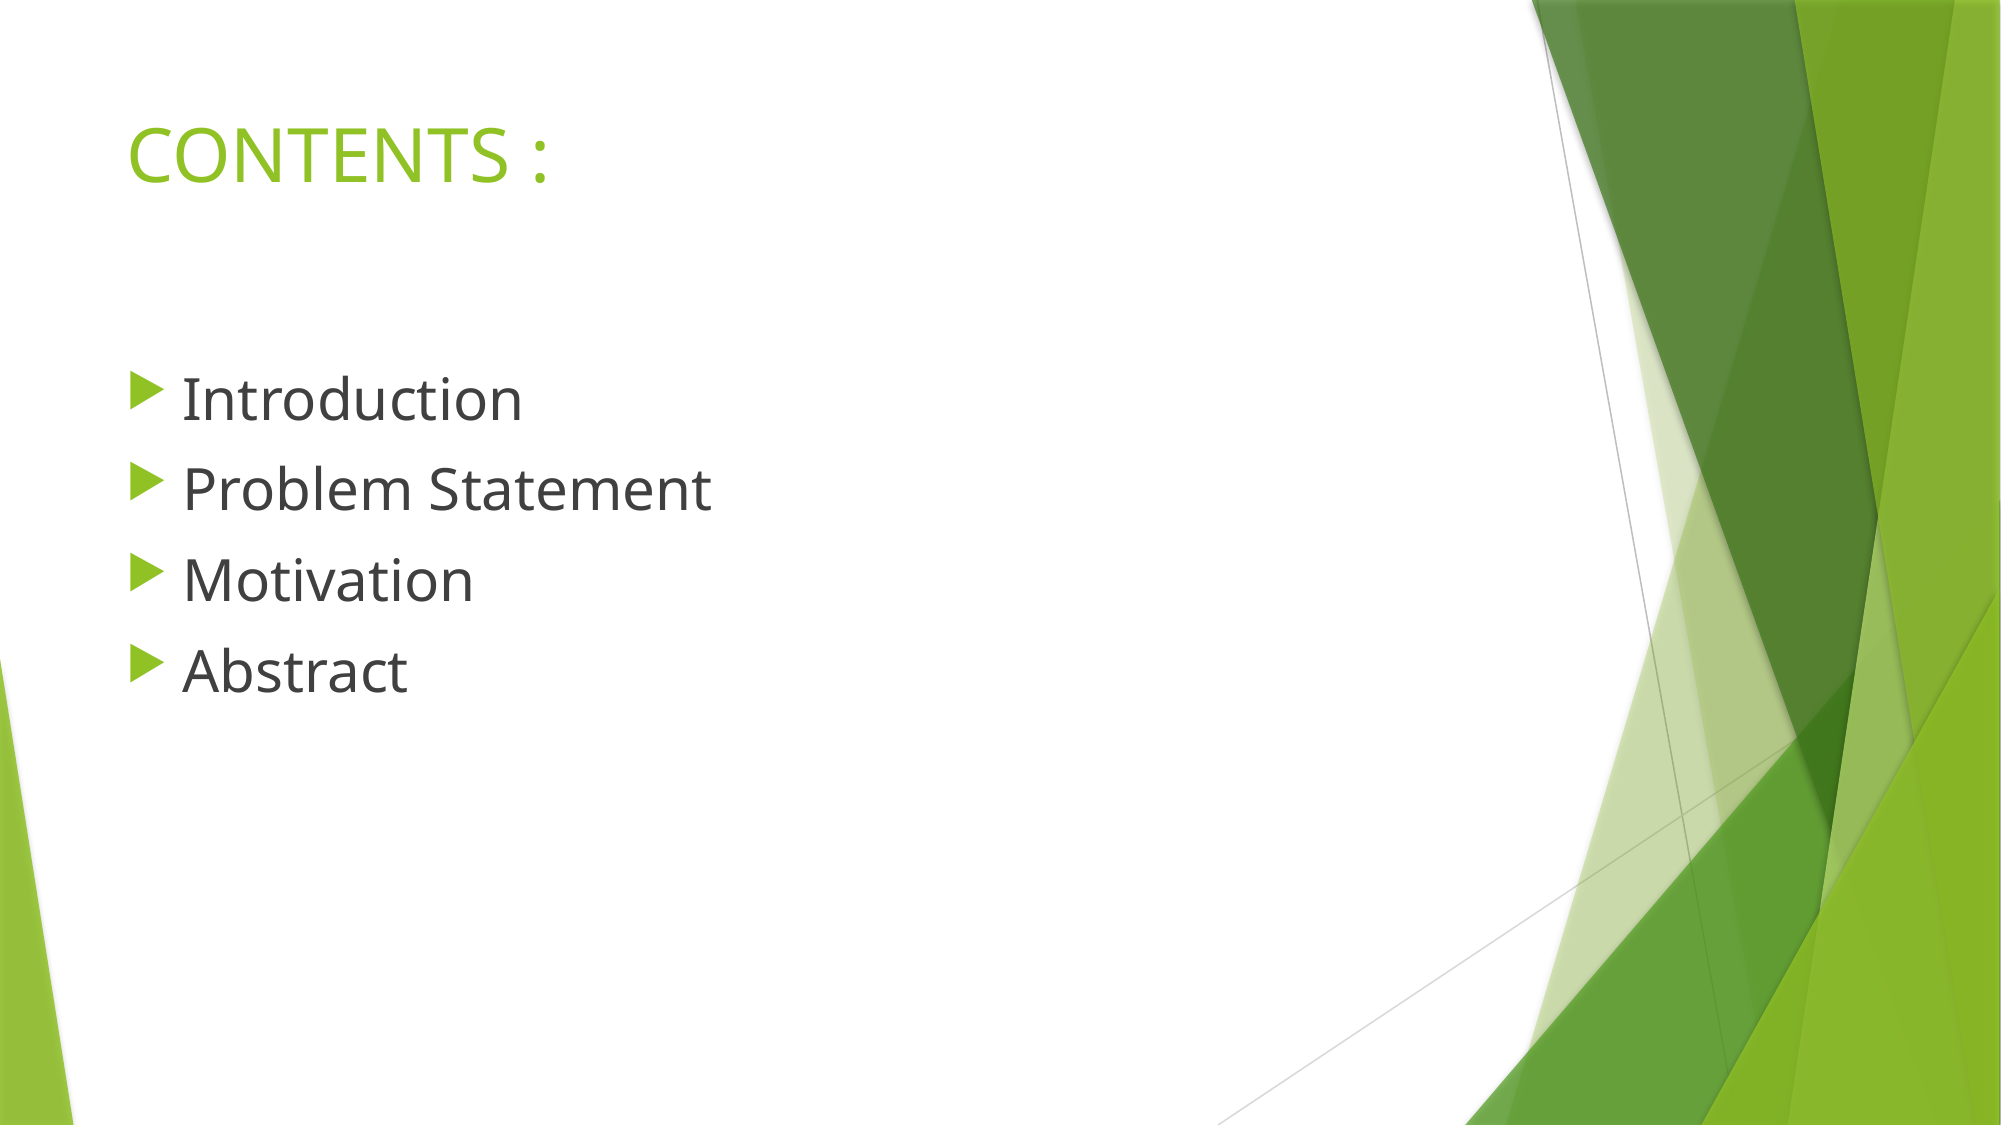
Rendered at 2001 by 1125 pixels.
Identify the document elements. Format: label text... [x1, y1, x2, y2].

title CONTENTS : [111, 99, 1522, 317]
list Introduction Problem Statement Motivation Abstract [111, 354, 1522, 992]
